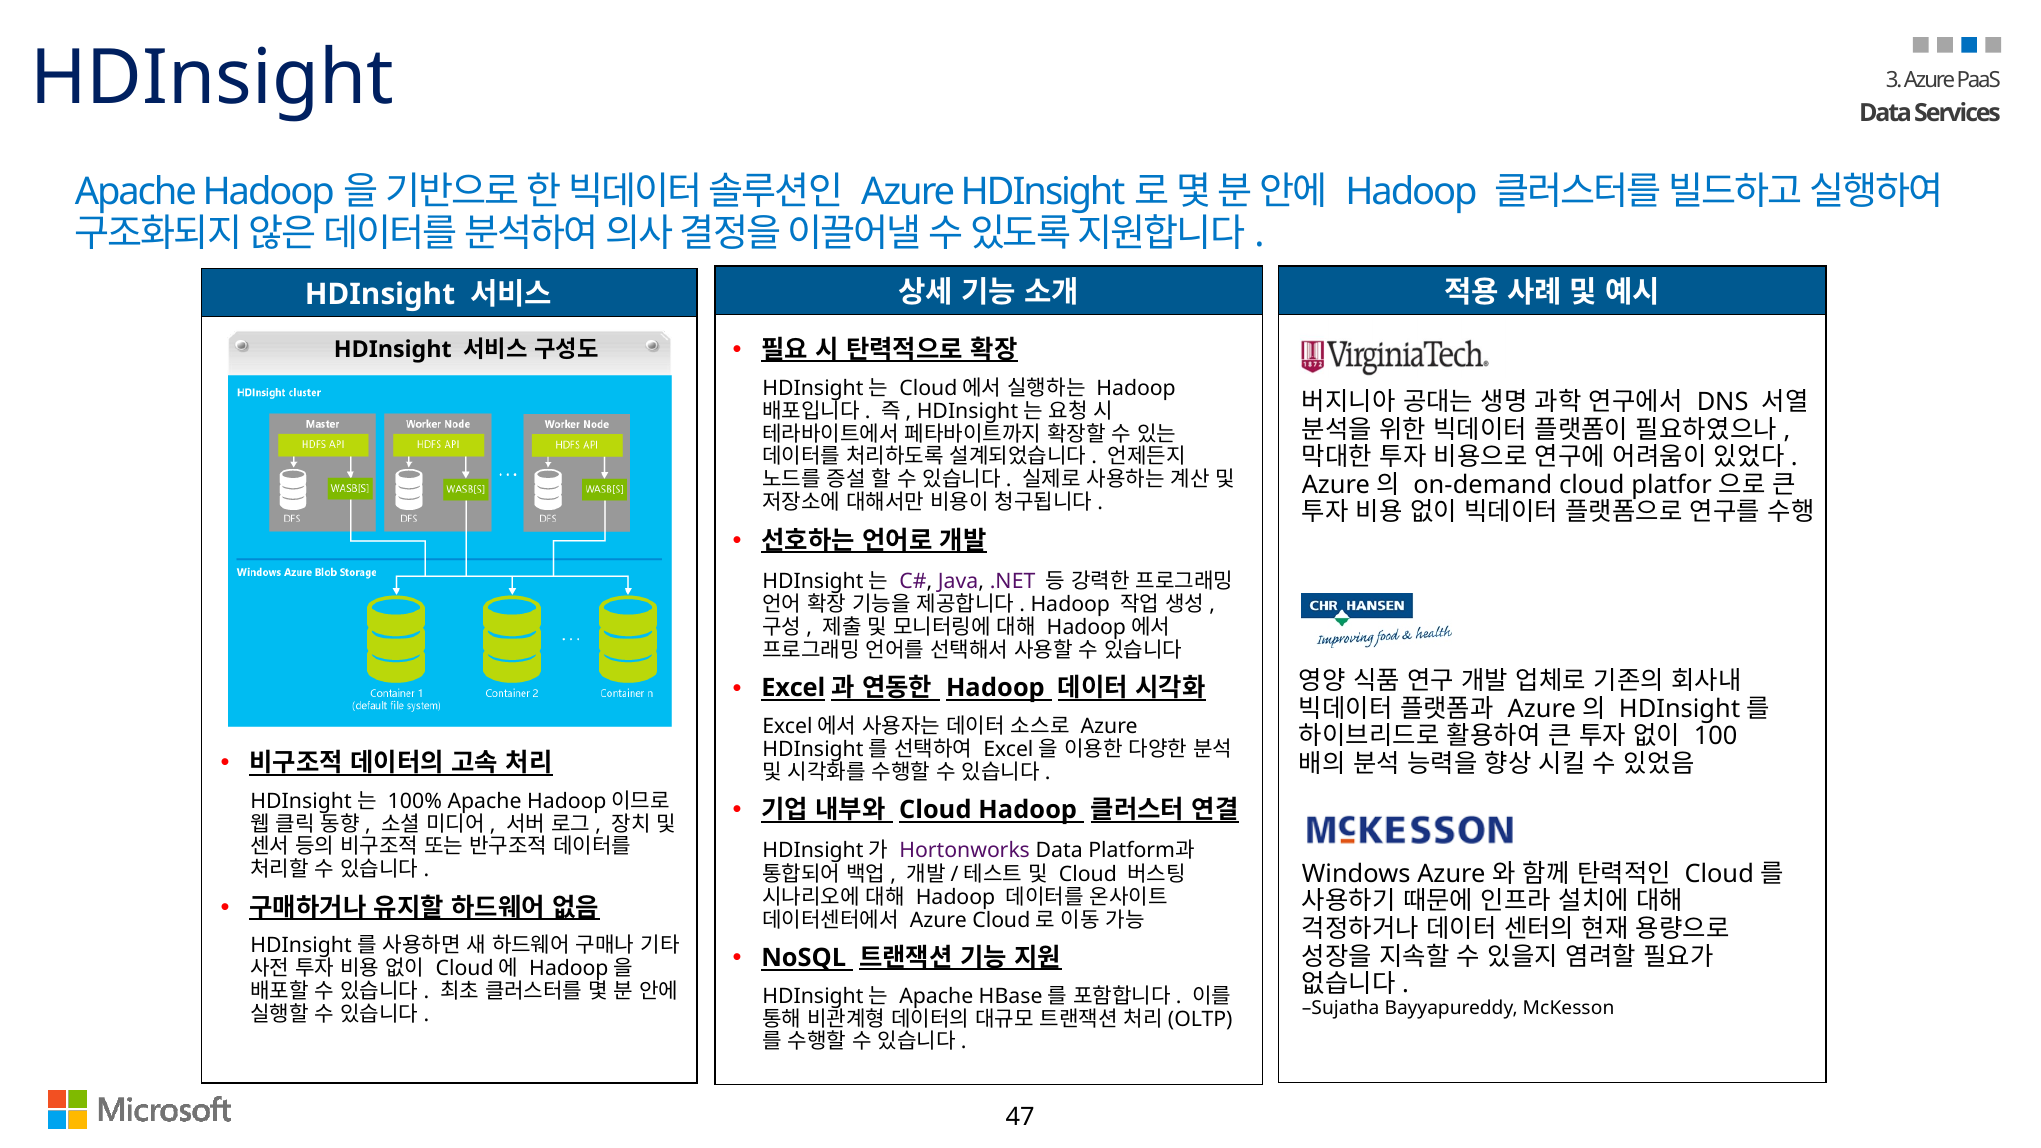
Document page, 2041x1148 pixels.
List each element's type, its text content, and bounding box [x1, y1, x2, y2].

title HDInsight [0, 0, 2040, 132]
picture [1301, 812, 1519, 850]
text_box Apache Hadoop을 기반으로 한 빅데이터 솔루션인 Azure HDInsight로 몇 분 안에 Hadoop 클러스터를 빌드하고 실행하여 구조화되지 않은 데이터를 분석하여 의사 결정을 이끌어낼 수 있도록 지원합니다. [50, 157, 1977, 270]
text_box Data Services [1670, 96, 2002, 127]
picture [1284, 318, 1507, 378]
picture [1301, 593, 1453, 648]
picture [22, 1066, 255, 1148]
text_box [201, 265, 1833, 1104]
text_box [226, 329, 672, 727]
